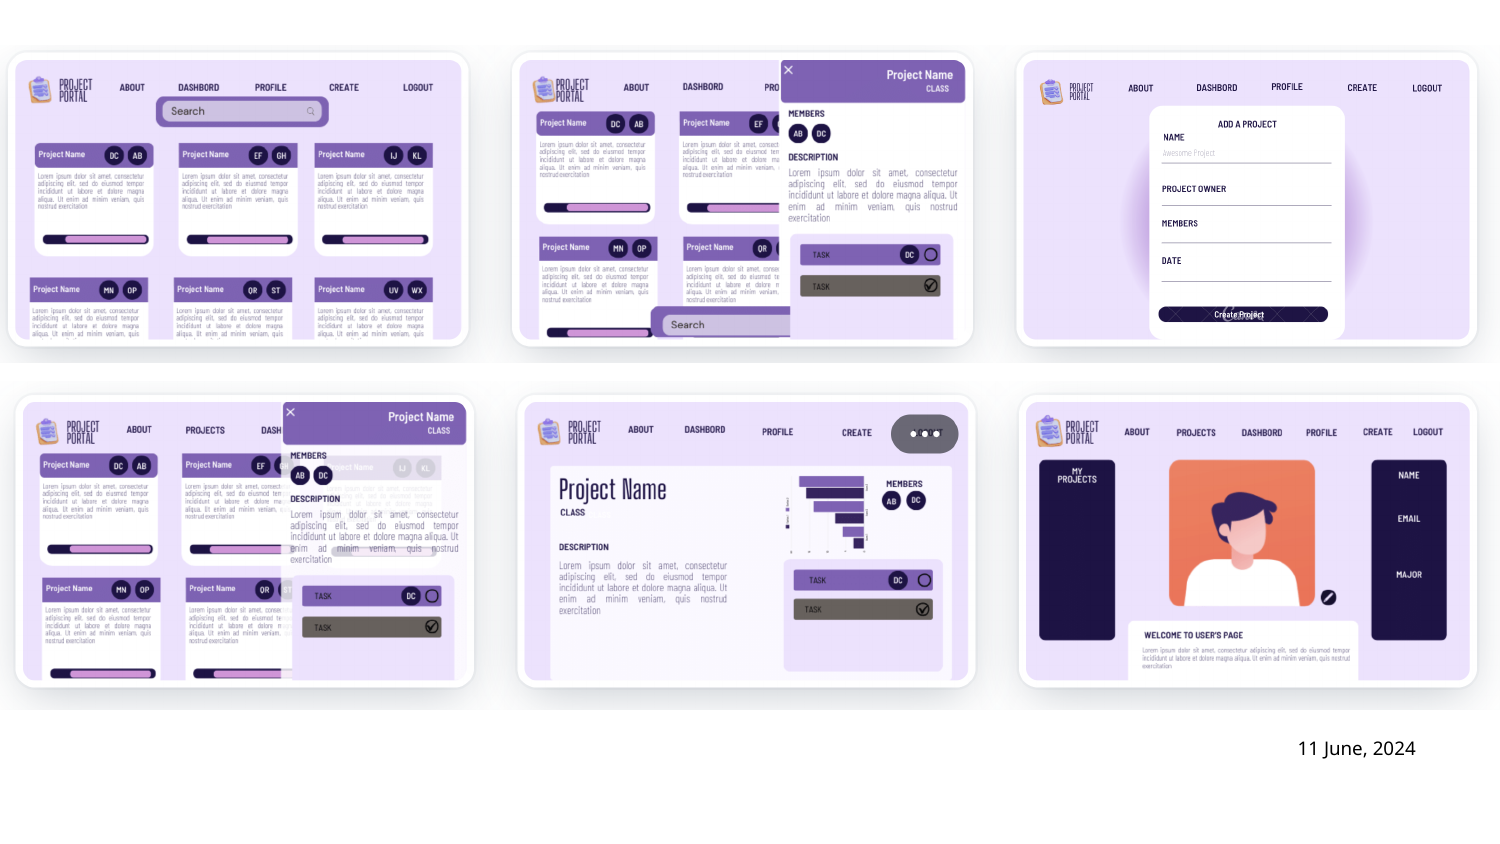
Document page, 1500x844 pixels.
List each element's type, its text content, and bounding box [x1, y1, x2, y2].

text_box 11 June, 2024 [1028, 727, 1416, 760]
picture [0, 381, 1500, 710]
picture [0, 45, 1500, 364]
